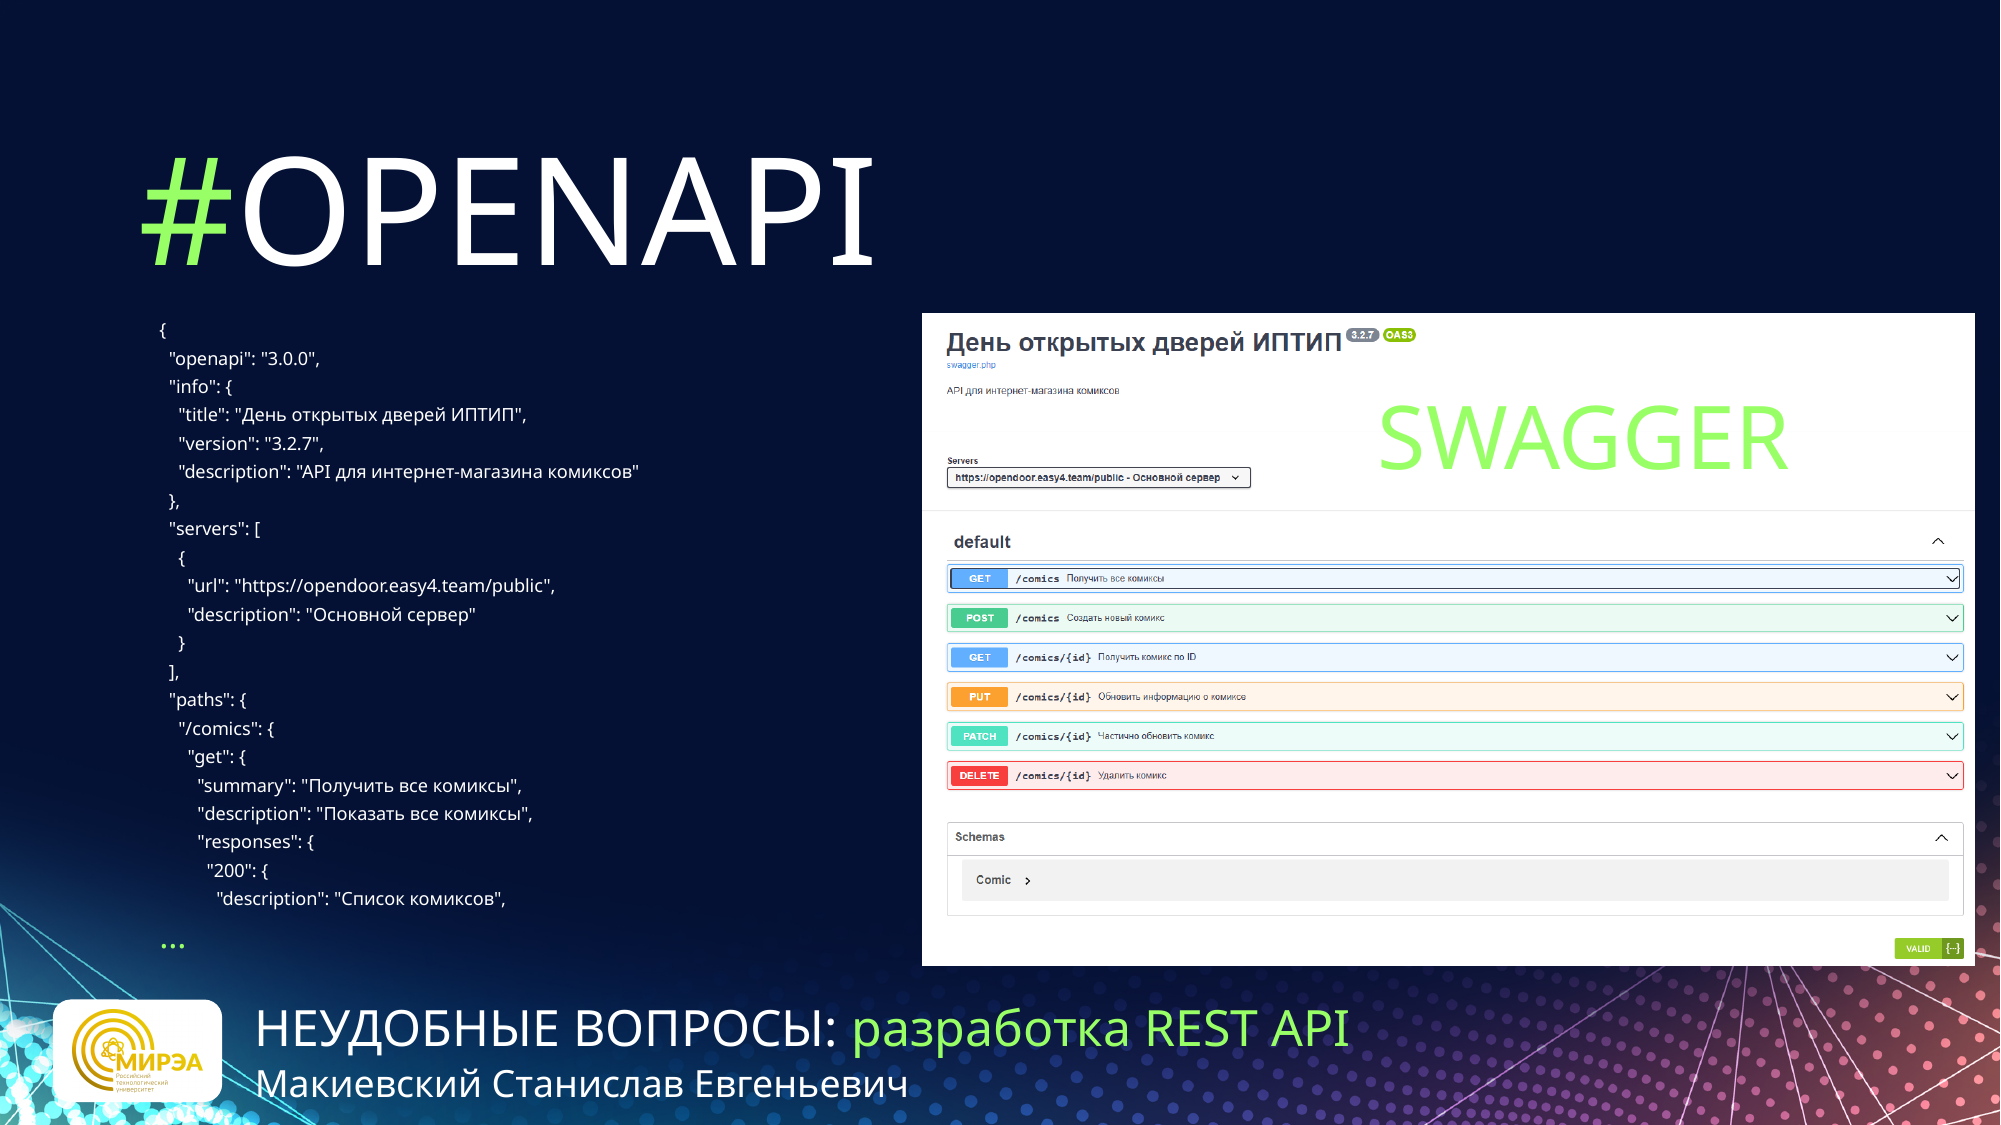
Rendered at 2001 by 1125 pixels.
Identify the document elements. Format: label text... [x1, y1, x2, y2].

list { "openapi": "3.0.0", "info": { "title": "День открытых дверей ИПТИП", "version": "3.2.7", "description": "API для интернет-магазина комиксов" }, "servers": [ { "url": "https://opendoor.easy4.team/public", "description": "Основной сервер" } ], "paths": { "/comics": { "get": { "summary": "Получить все комиксы", "description": "Показать все комиксы", "responses": { "200": { "description": "Список комиксов", … [144, 313, 899, 966]
title #OPENAPI [123, 181, 1849, 252]
picture [0, 0, 2000, 1125]
